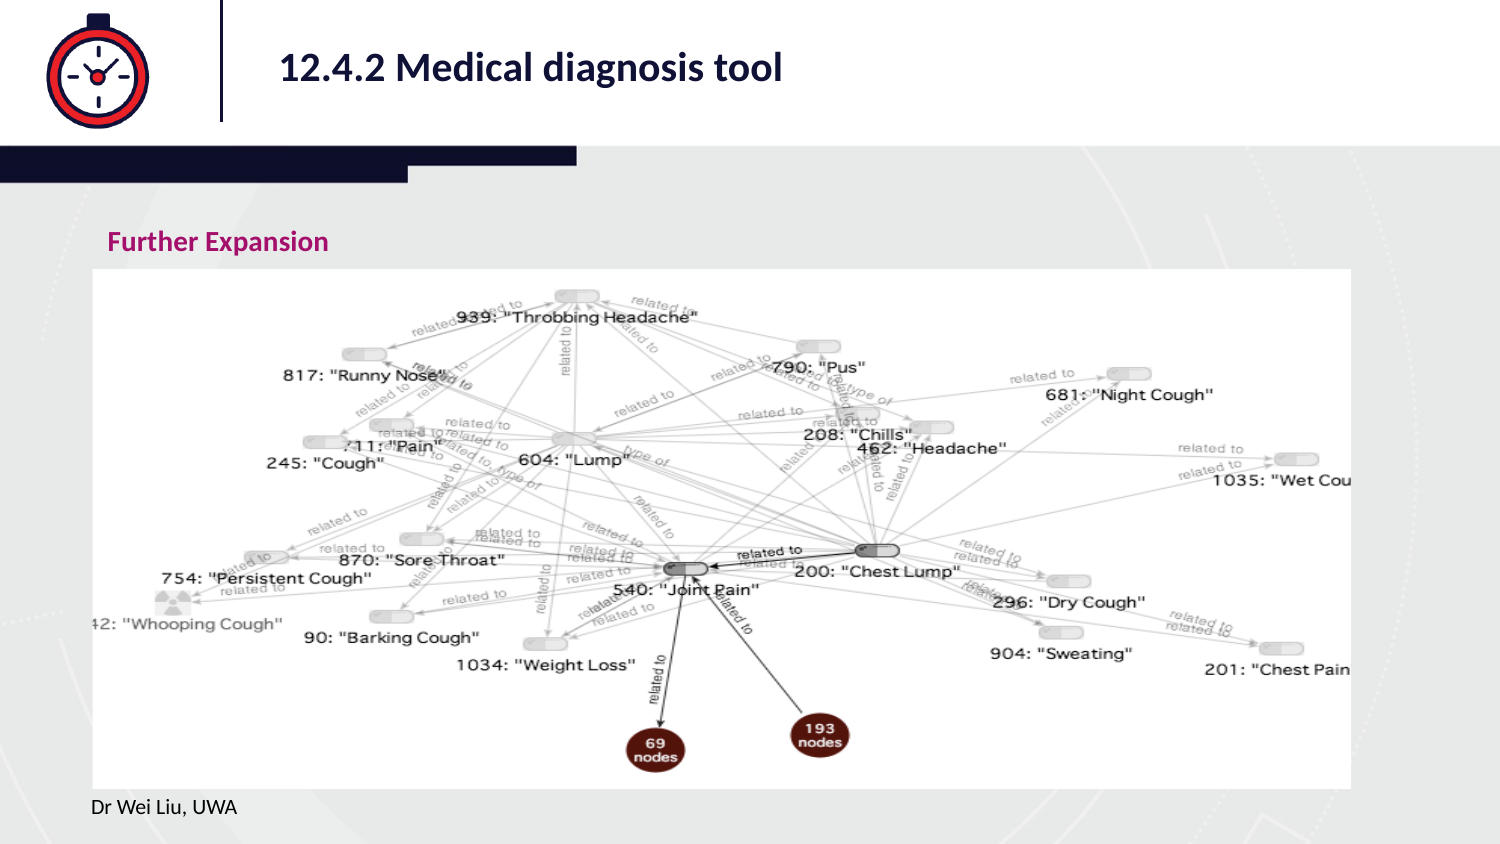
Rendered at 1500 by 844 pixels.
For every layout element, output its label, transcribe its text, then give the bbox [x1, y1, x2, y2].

picture [0, 0, 1500, 844]
text_box Further Expansion [92, 214, 1451, 789]
list 12.4.2 Medical diagnosis tool [263, 32, 1404, 106]
list Dr Wei Liu, UWA [76, 784, 1217, 821]
